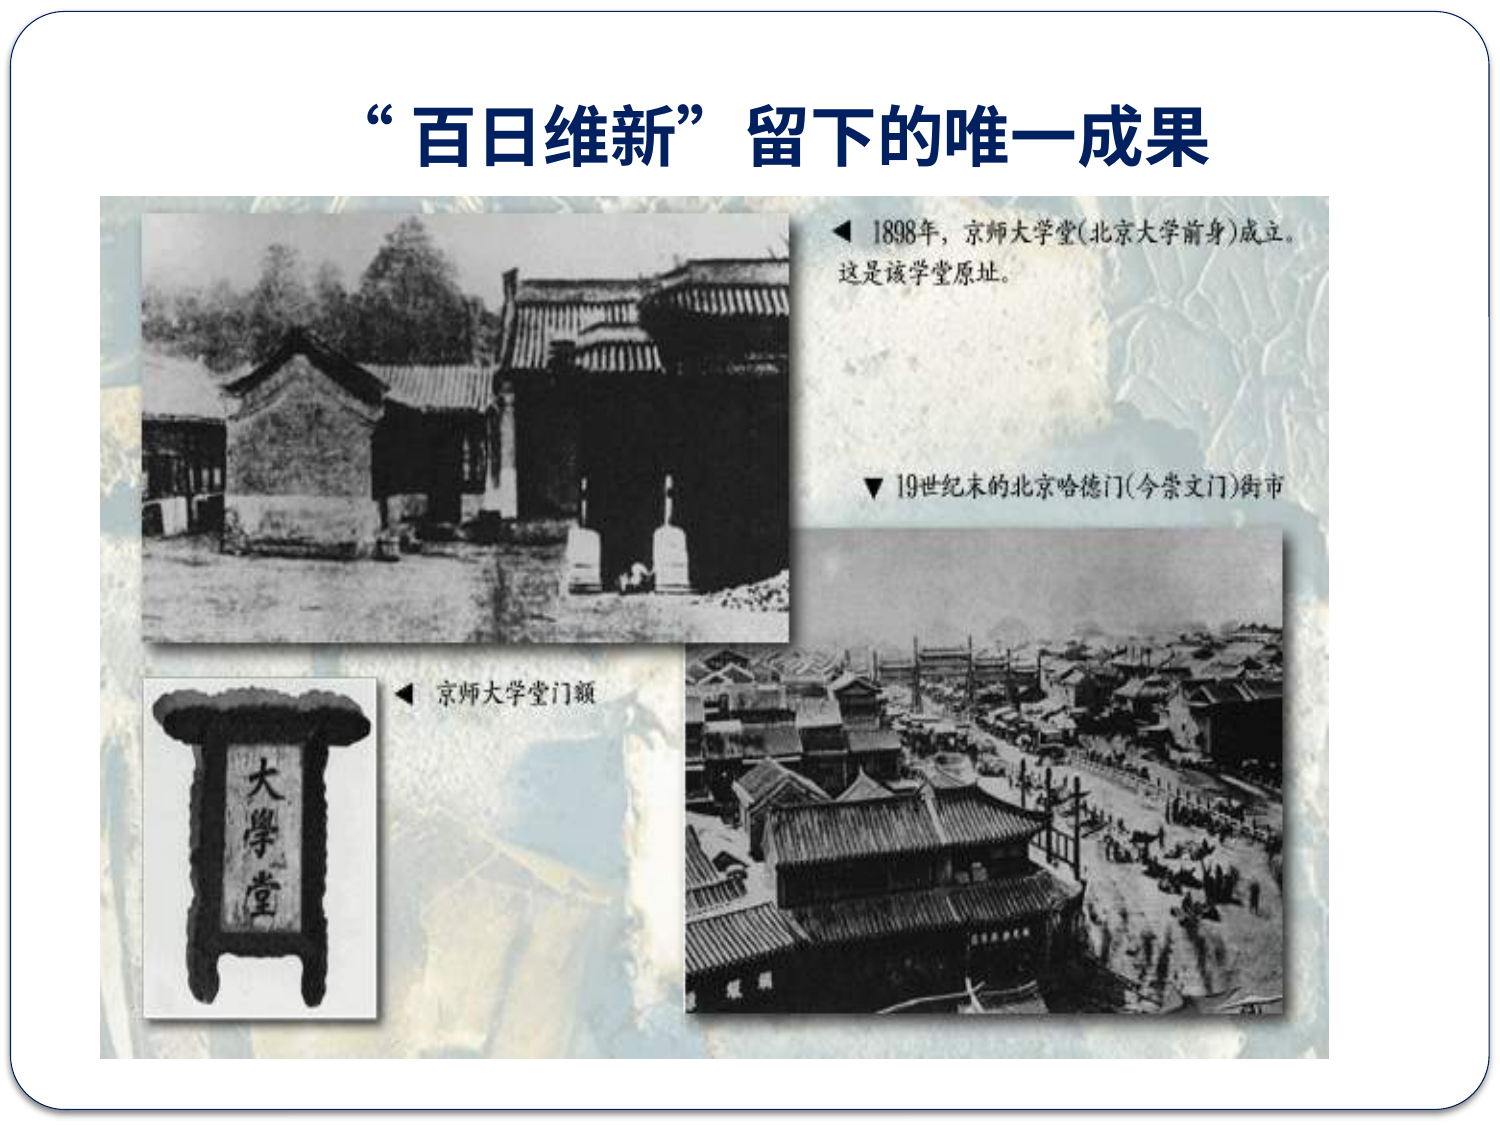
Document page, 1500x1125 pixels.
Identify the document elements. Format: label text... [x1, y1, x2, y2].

text_box “百日维新”留下的唯一成果 [312, 87, 1235, 183]
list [100, 196, 1330, 1059]
